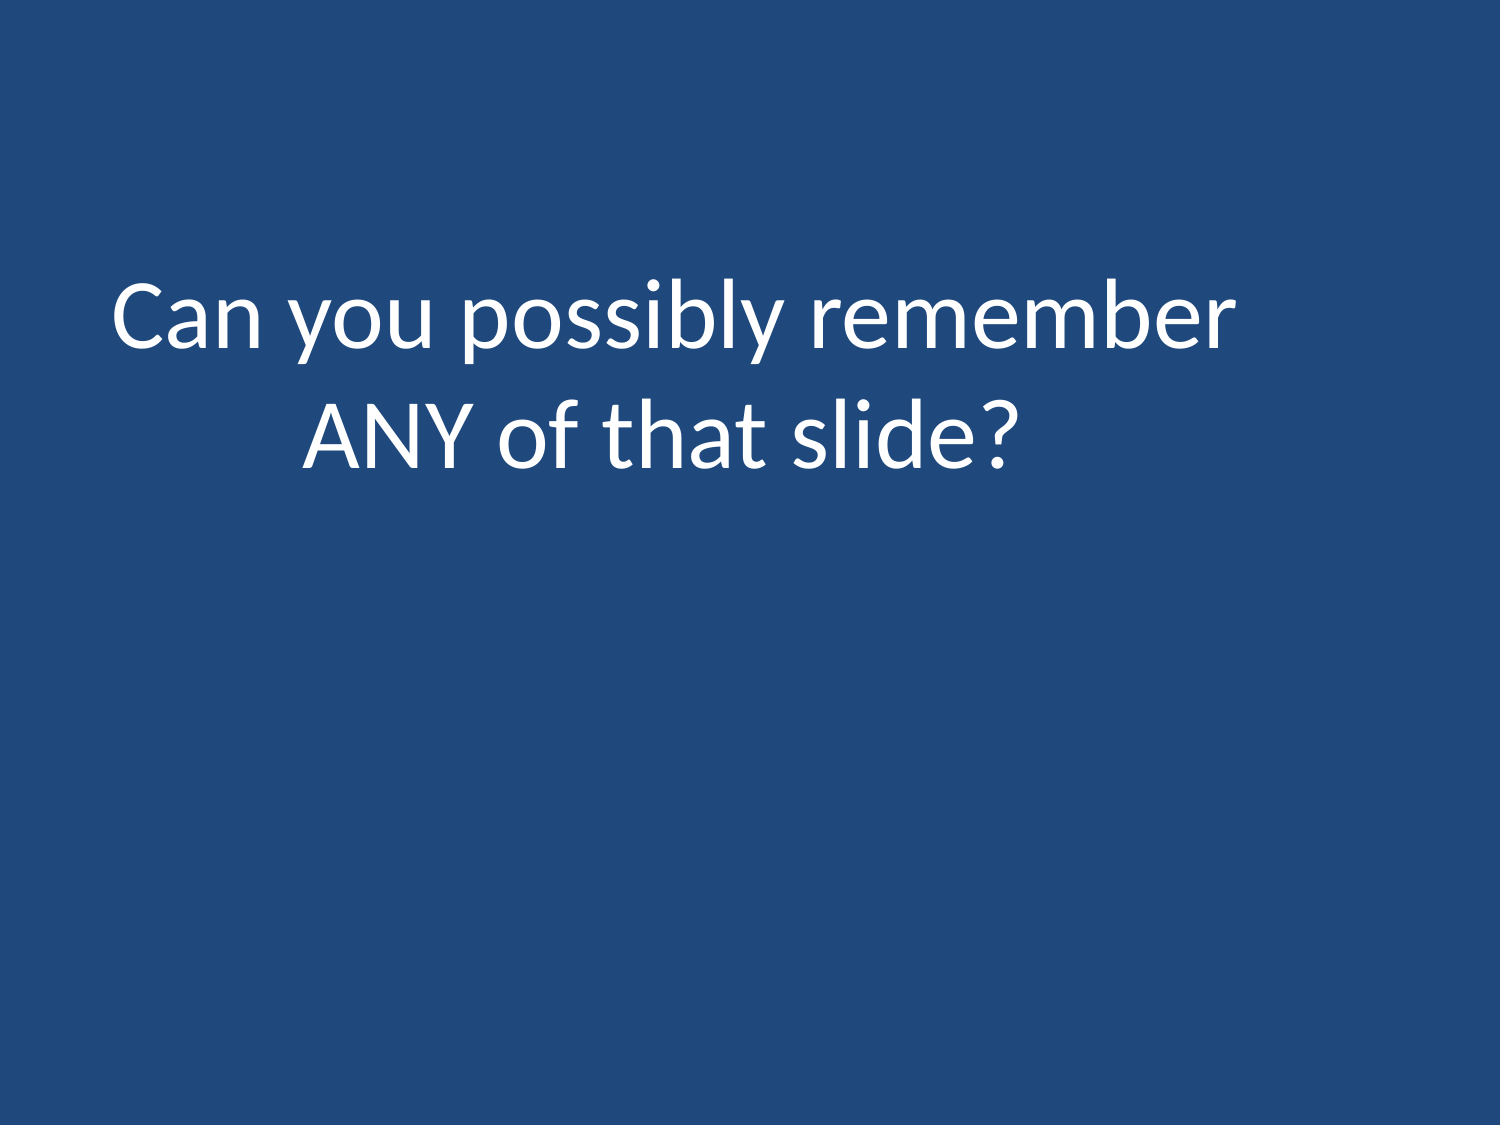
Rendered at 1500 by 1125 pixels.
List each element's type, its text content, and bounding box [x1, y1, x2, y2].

title Can you possibly remember ANY of that slide? [37, 75, 1313, 663]
